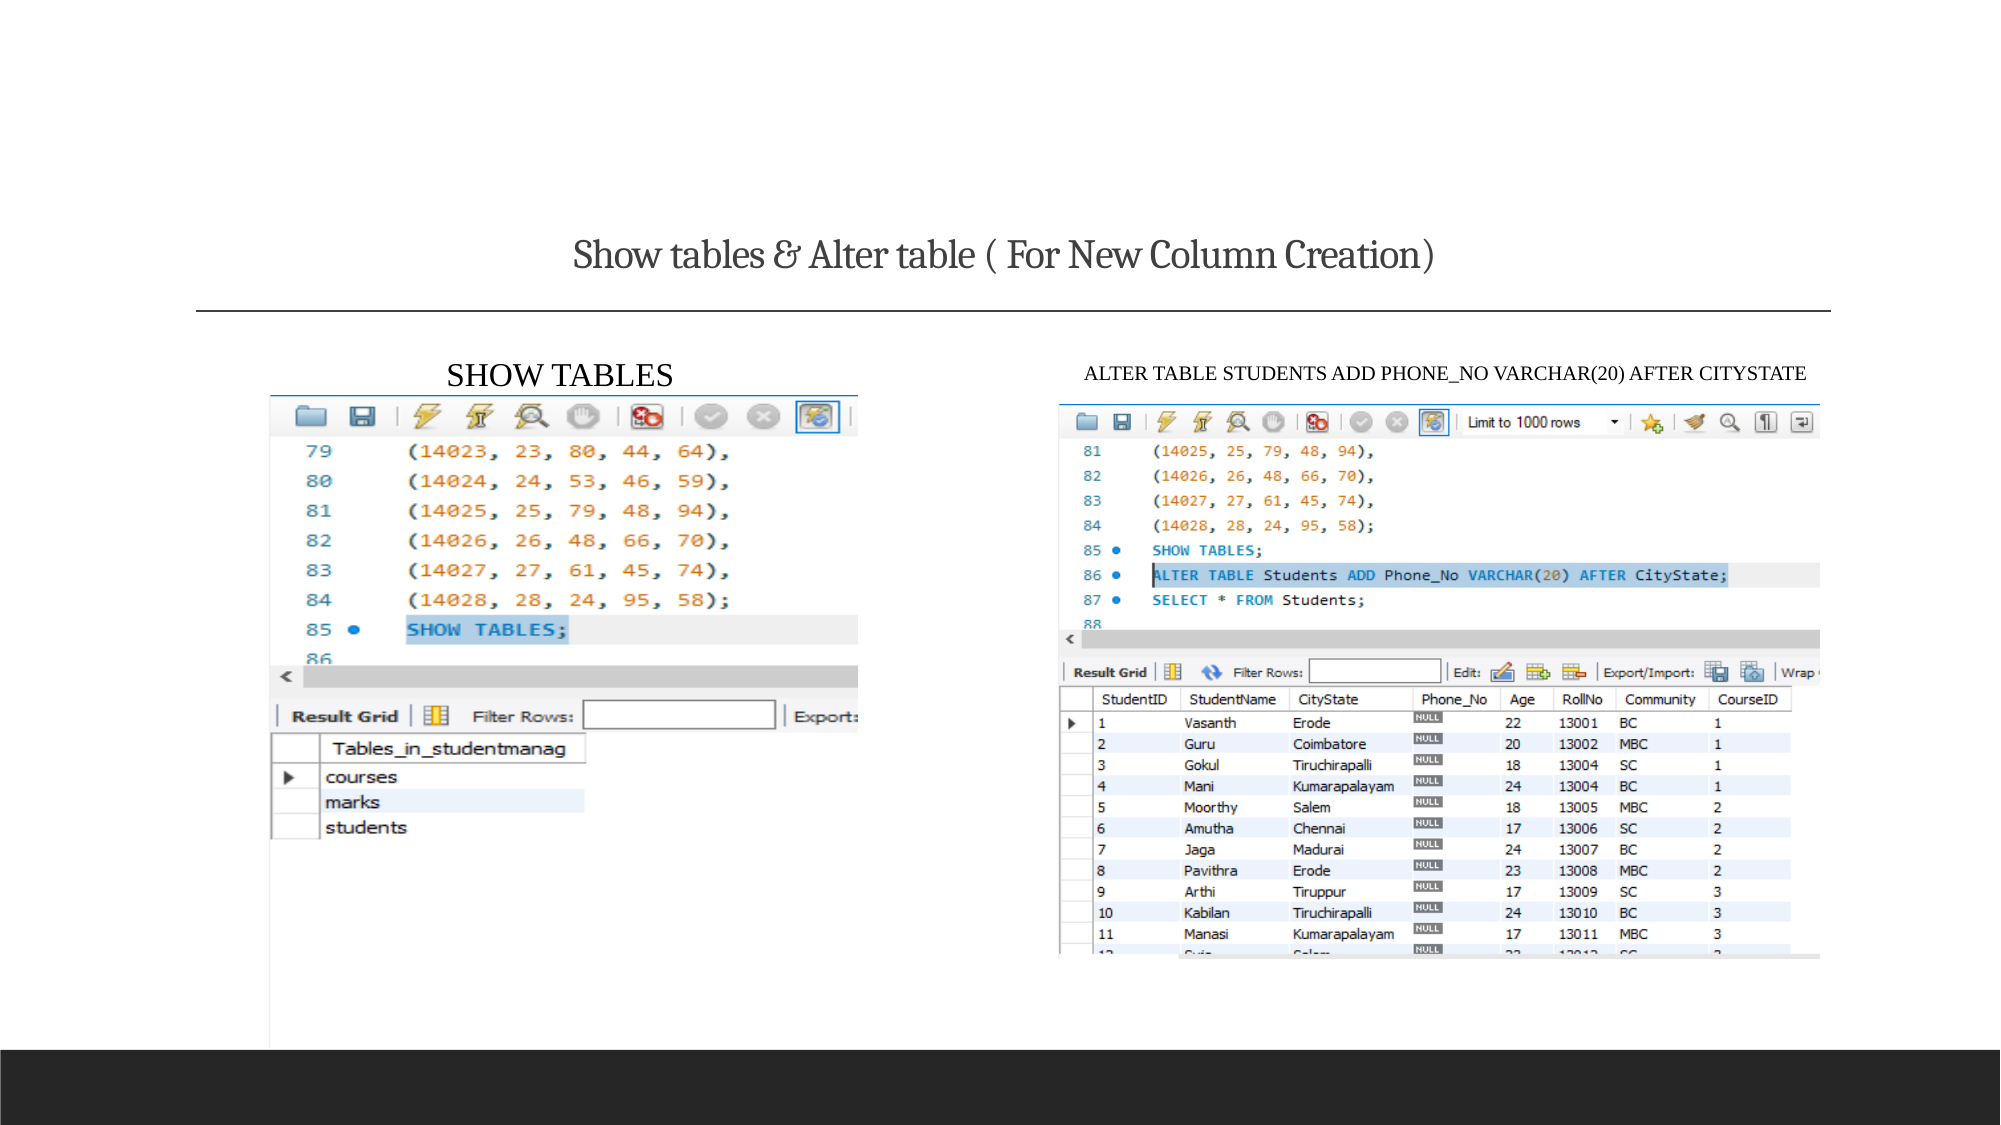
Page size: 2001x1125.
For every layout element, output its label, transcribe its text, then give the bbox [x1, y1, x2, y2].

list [1058, 404, 1821, 960]
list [268, 395, 858, 1049]
list ALTER TABLE Students ADD Phone_No VARCHAR(20) AFTER CityState [1068, 337, 1830, 405]
list SHOW TABLES [180, 337, 942, 405]
title Show tables & Alter table ( For New Column Creation) [180, 47, 1830, 285]
